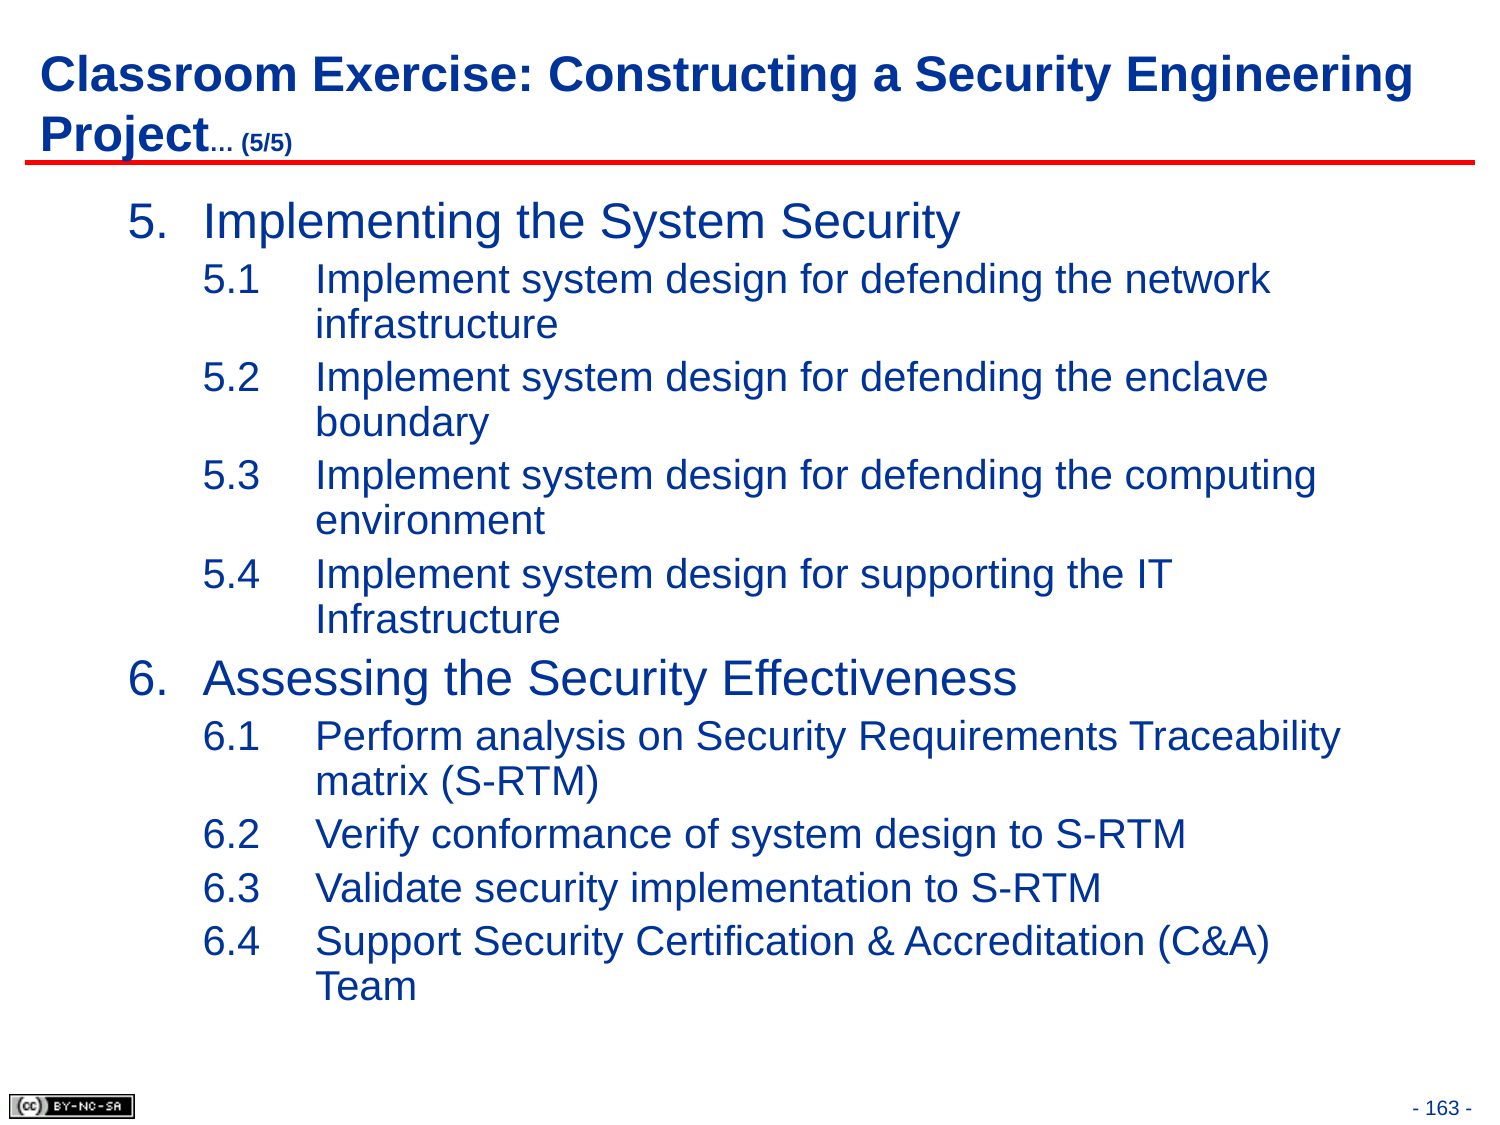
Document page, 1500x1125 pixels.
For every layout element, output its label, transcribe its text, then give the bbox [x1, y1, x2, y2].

title Classroom Exercise: Constructing a Security Engineering Project… (5/5) [24, 0, 1463, 169]
list Implementing the System Security 5.1 Implement system design for defending the network infrastructure 5.2 Implement system design for defending the enclave boundary 5.3 Implement system design for defending the computing environment 5.4 Implement system design for supporting the IT Infrastructure Assessing the Security Effectiveness 6.1 Perform analysis on Security Requirements Traceability matrix (S-RTM) 6.2 Verify conformance of system design to S-RTM 6.3 Validate security implementation to S-RTM 6.4 Support Security Certification & Accreditation (C&A) Team [112, 187, 1388, 1076]
slide_number - 163 - [1287, 1087, 1488, 1125]
picture [9, 1094, 135, 1119]
